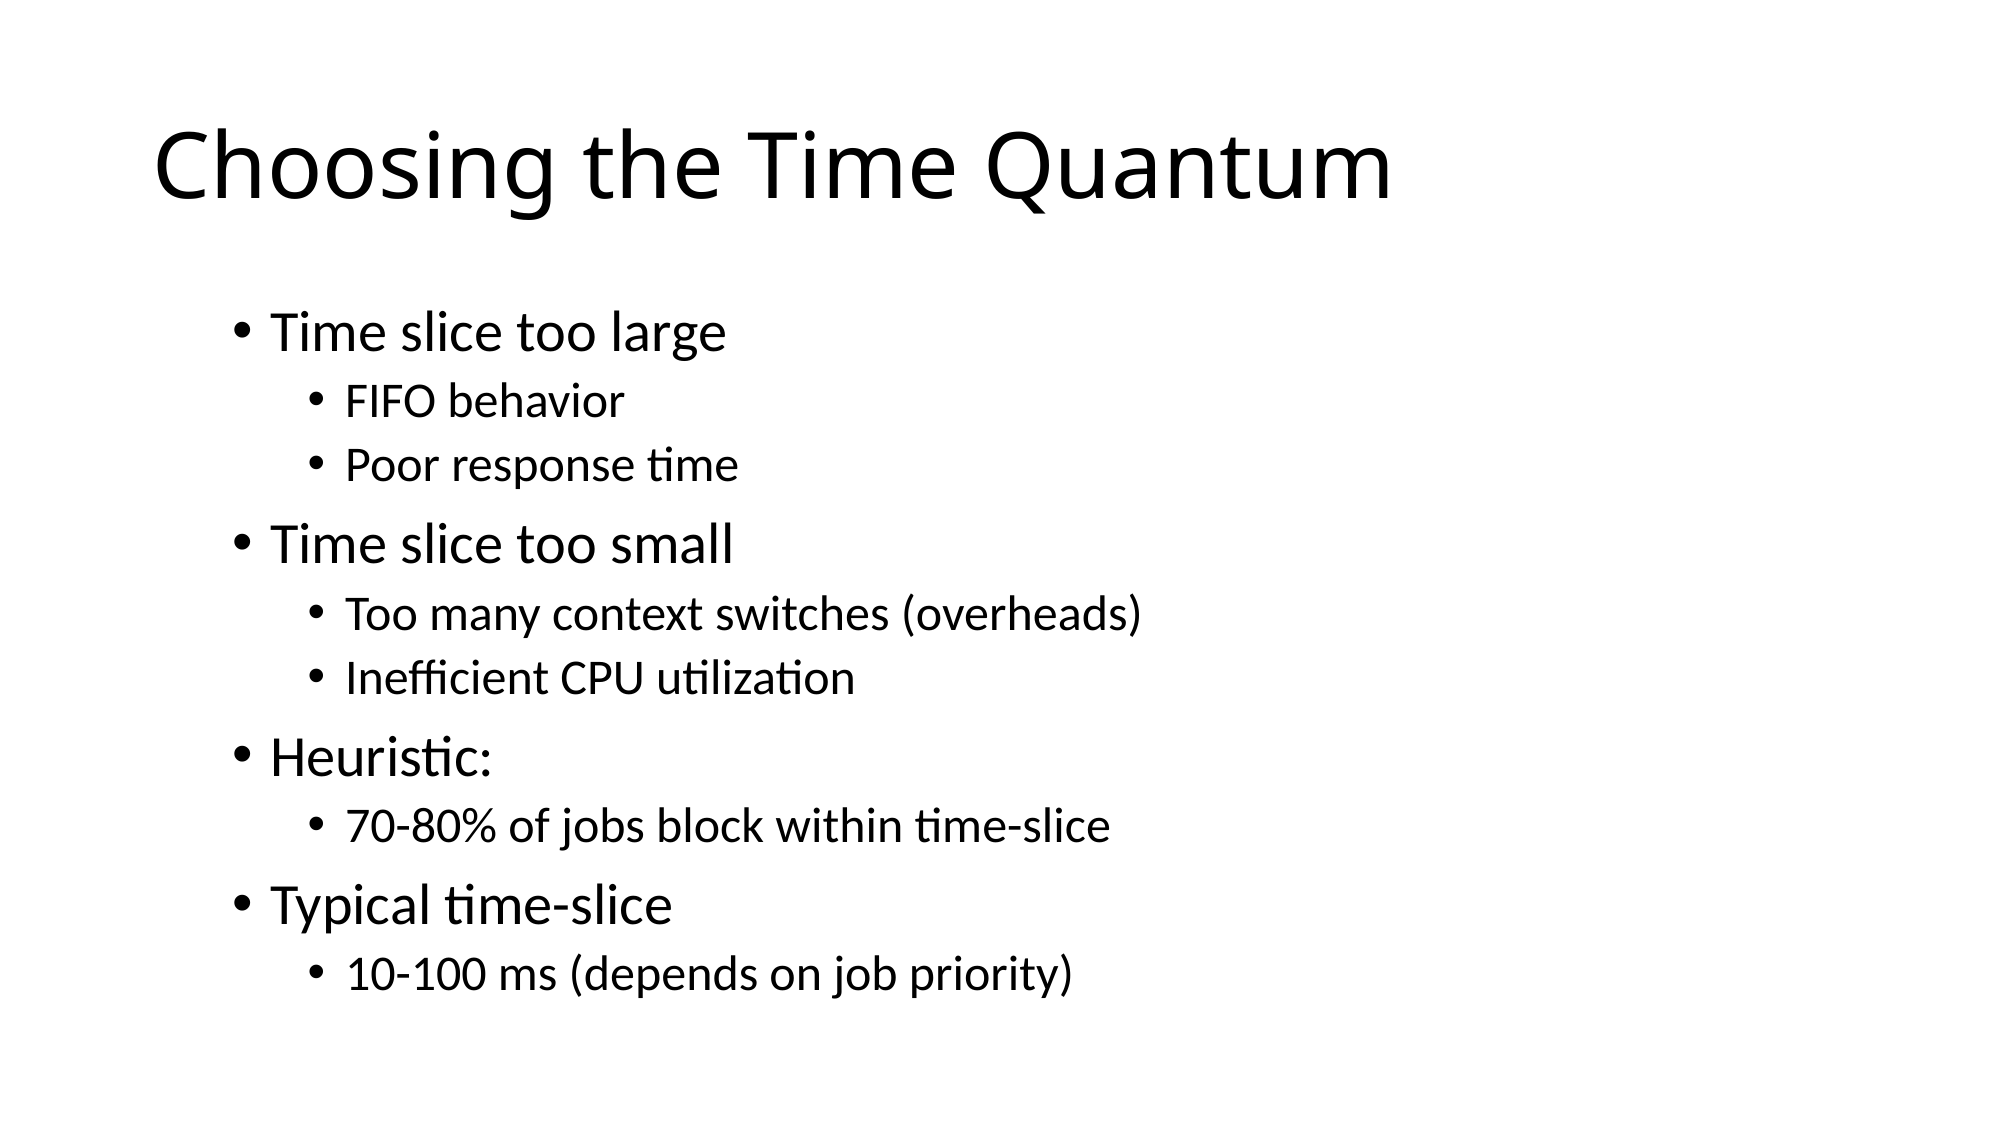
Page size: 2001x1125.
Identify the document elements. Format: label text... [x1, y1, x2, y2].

list Time slice too large FIFO behavior Poor response time Time slice too small Too many context switches (overheads) Inefficient CPU utilization Heuristic: 70-80% of jobs block within time-slice Typical time-slice 10-100 ms (depends on job priority) [217, 293, 1863, 1031]
title Choosing the Time Quantum [137, 59, 1863, 278]
